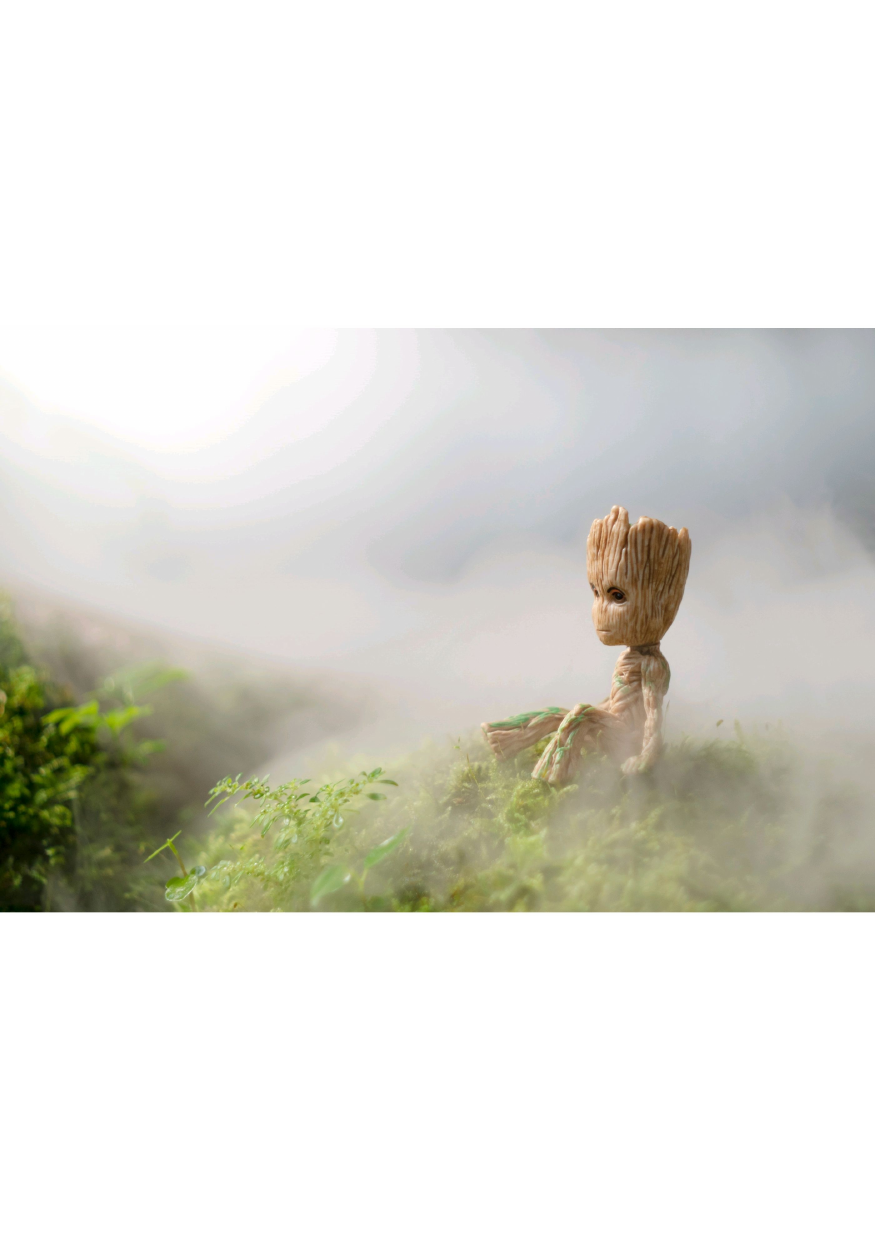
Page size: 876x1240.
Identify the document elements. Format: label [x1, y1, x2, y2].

picture [0, 324, 875, 916]
